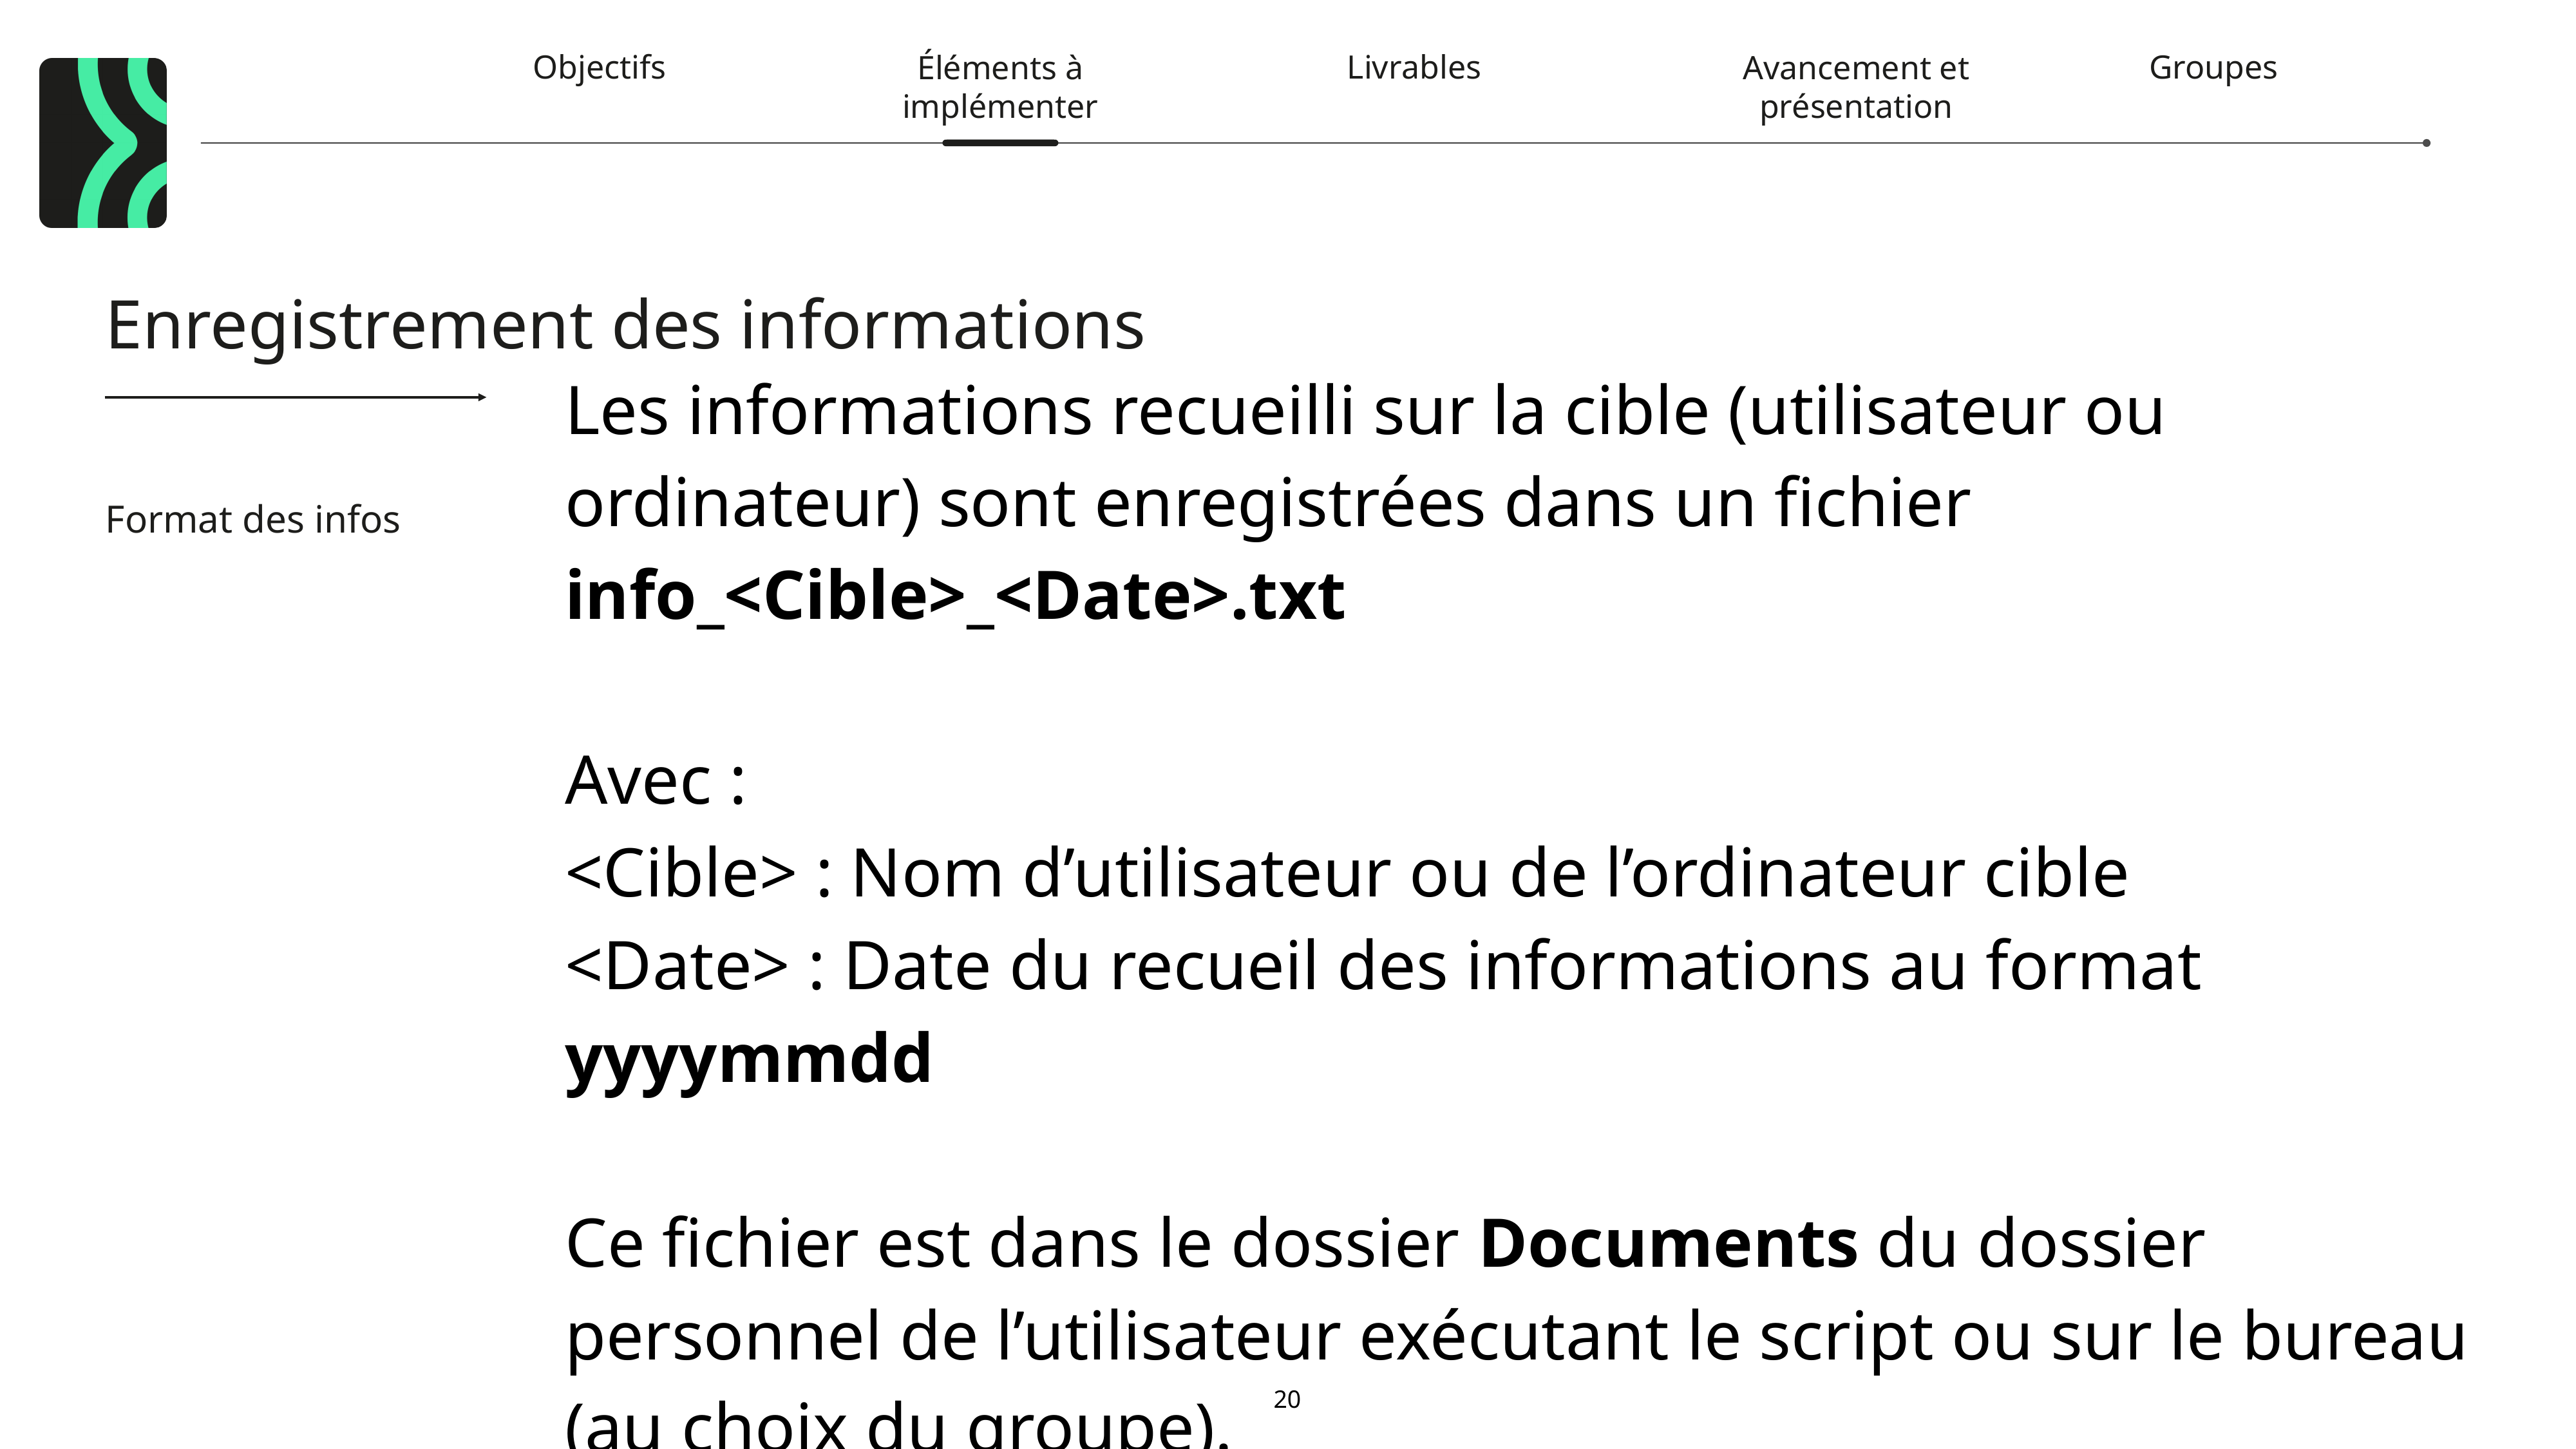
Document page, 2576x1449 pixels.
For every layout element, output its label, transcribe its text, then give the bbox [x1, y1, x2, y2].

text_box [942, 139, 1059, 142]
text_box Objectifs [397, 41, 803, 91]
text_box Enregistrement des informations [100, 276, 2427, 368]
text_box Les informations recueilli sur la cible (utilisateur ou ordinateur) sont enregistrées dans un fichier info_<Cible>_<Date>.txt Avec : <Cible> : Nom d’utilisateur ou de l’ordinateur cible <Date> : Date du recueil des informations au format yyyymmdd Ce fichier est dans le dossier Documents du dossier personnel de l’utilisateur exécutant le script ou sur le bureau (au choix du groupe). [555, 439, 2513, 1382]
slide_number ‹#› [1267, 571, 1307, 1423]
text_box Livrables [1198, 41, 1631, 91]
text_box Groupes [2082, 41, 2345, 91]
text_box Éléments à implémenter [826, 41, 1175, 130]
text_box Avancement et présentation [1654, 41, 2059, 130]
text_box [942, 144, 1059, 147]
picture [39, 58, 167, 228]
text_box Format des infos [100, 489, 471, 545]
